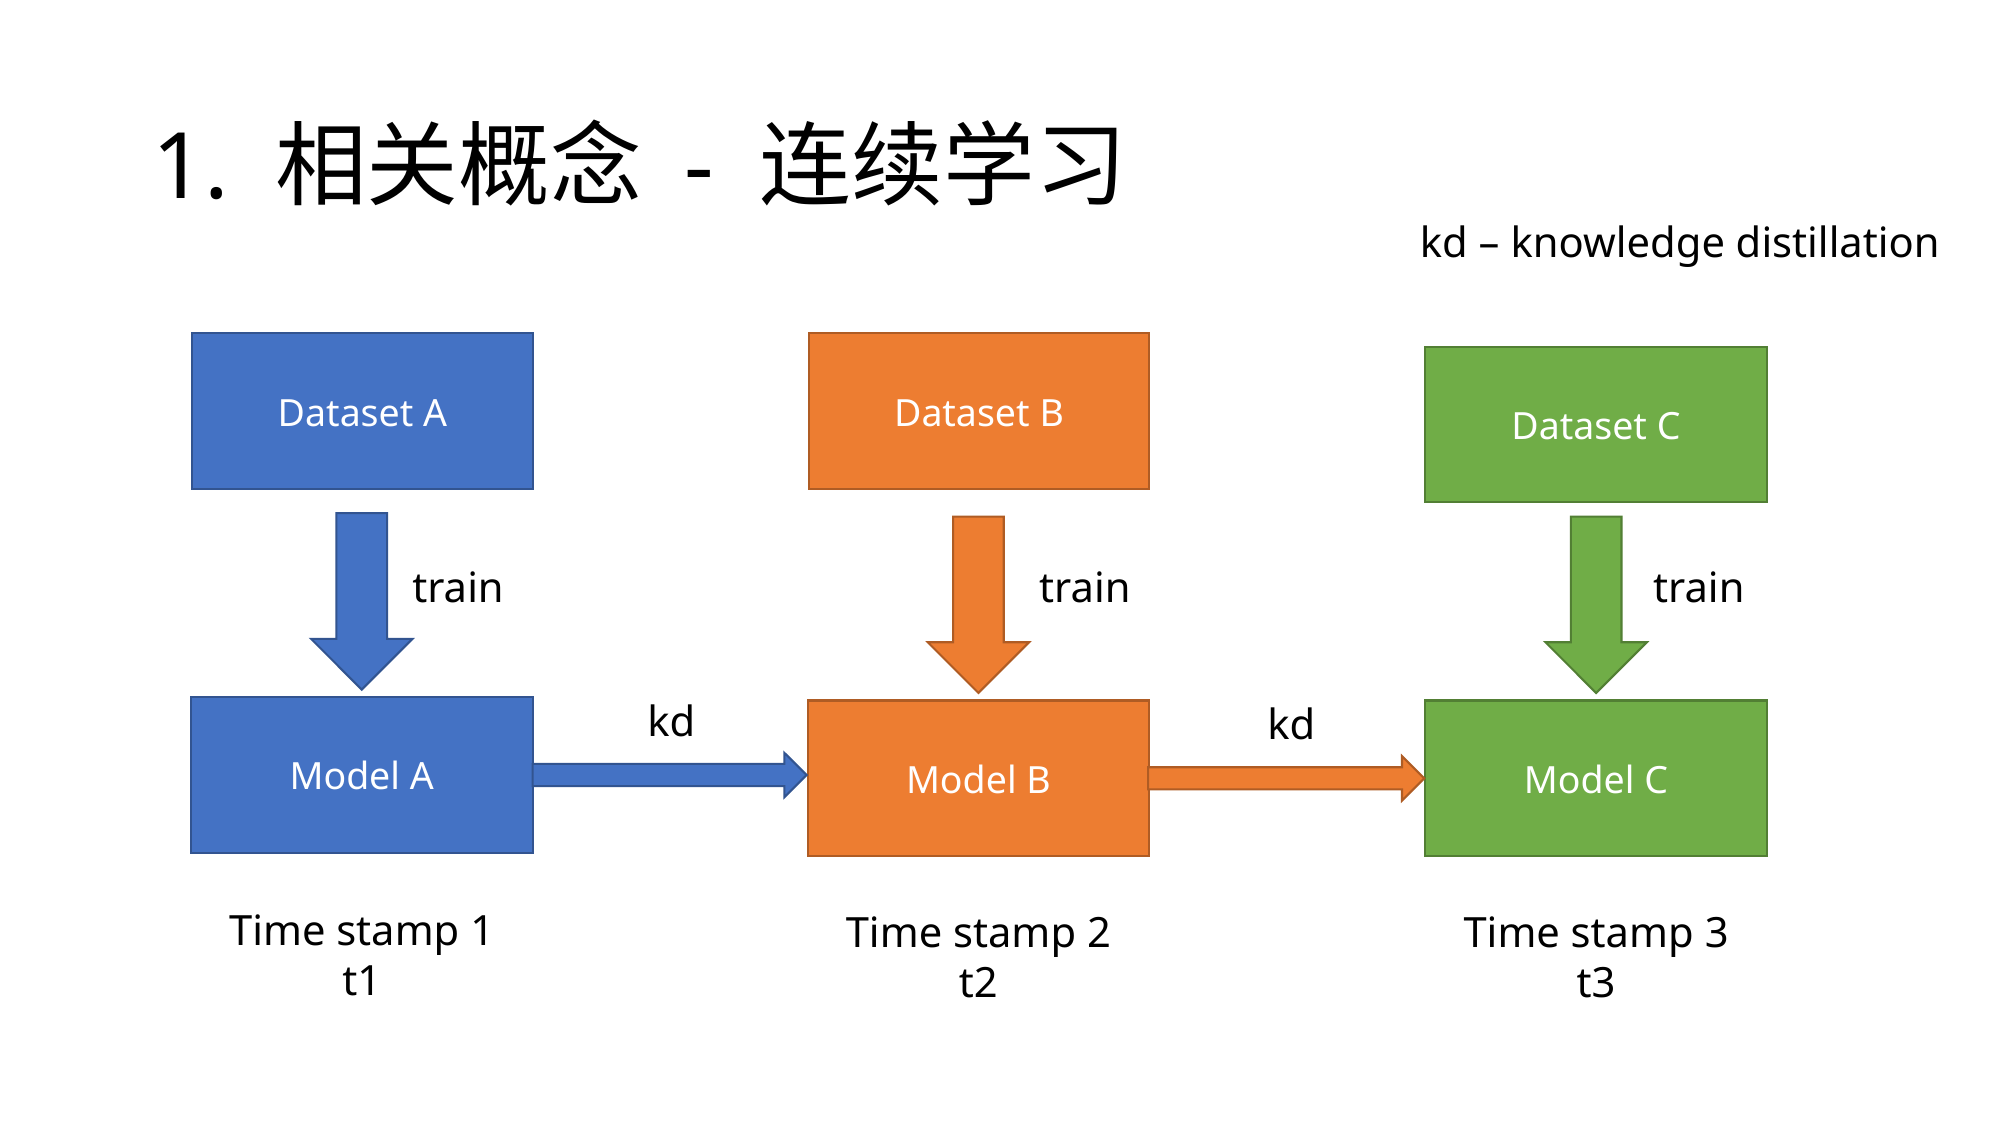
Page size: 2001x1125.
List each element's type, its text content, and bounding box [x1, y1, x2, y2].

text_box kd [1252, 690, 1331, 756]
text_box [1542, 515, 1650, 695]
text_box [308, 512, 415, 692]
text_box Model C [1424, 699, 1768, 857]
text_box Dataset A [191, 332, 534, 490]
text_box train [397, 553, 519, 619]
text_box Dataset B [808, 332, 1150, 490]
text_box Time stamp 3 t3 [1448, 898, 1744, 1014]
text_box Time stamp 2 t2 [830, 898, 1127, 1014]
text_box kd [632, 687, 711, 753]
text_box Model A [190, 696, 534, 854]
text_box Dataset C [1424, 346, 1768, 503]
text_box Time stamp 1 t1 [214, 895, 510, 1011]
text_box train [1638, 553, 1760, 619]
text_box kd – knowledge distillation [1405, 208, 1955, 274]
text_box [531, 750, 809, 800]
text_box Model B [807, 699, 1150, 857]
text_box [1147, 753, 1426, 804]
title 1. 相关概念 - 连续学习 [137, 59, 1863, 278]
text_box train [1024, 553, 1146, 619]
text_box [925, 515, 1032, 695]
